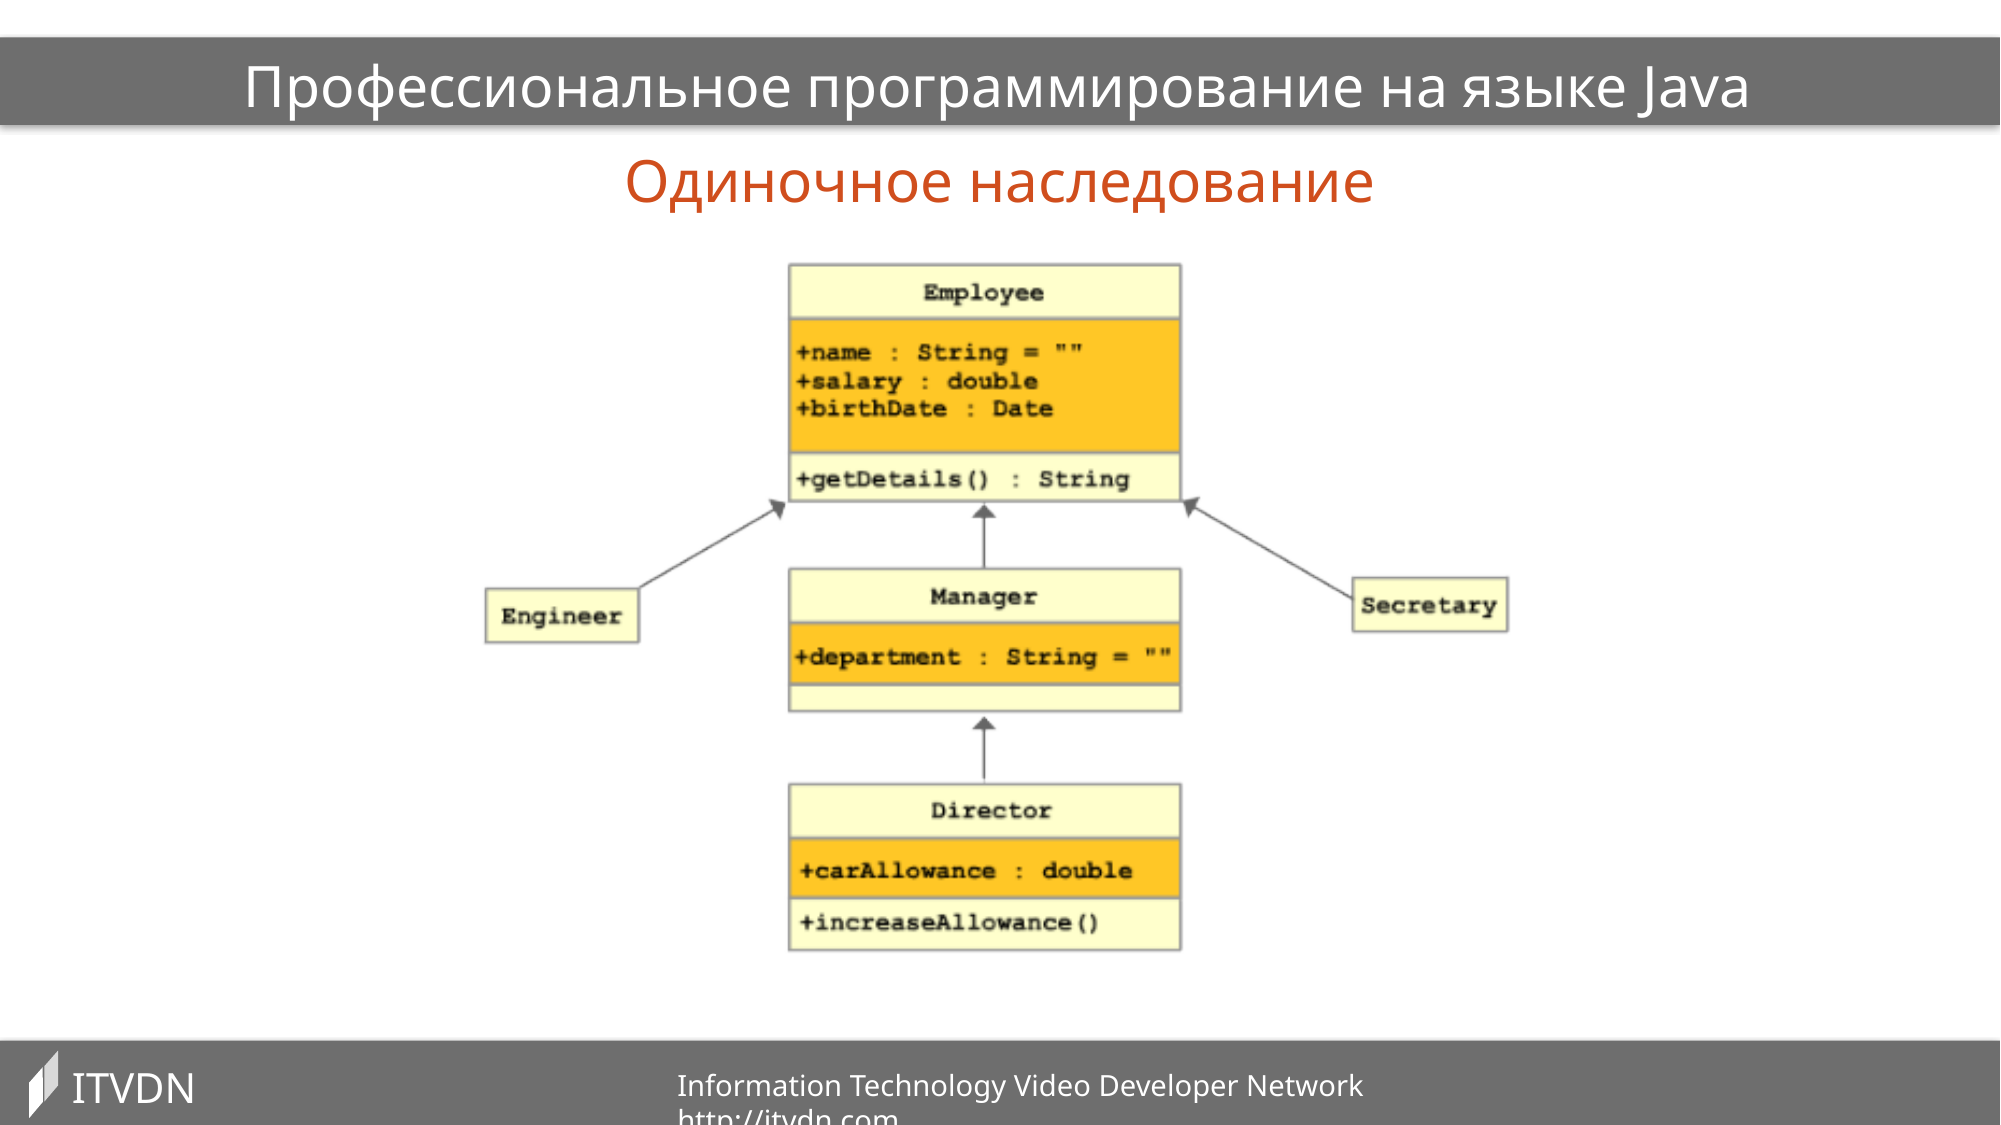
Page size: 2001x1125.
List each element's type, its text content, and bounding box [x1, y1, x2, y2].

text_box Одиночное наследование [324, 138, 1675, 225]
text_box ITVDN [62, 1054, 212, 1120]
text_box [0, 34, 2000, 128]
picture [471, 238, 1529, 971]
text_box [0, 1037, 2000, 1125]
text_box Профессиональное программирование на языке Java [207, 37, 1788, 132]
text_box Information Technology Video Developer Network http://itvdn.com [662, 1059, 1963, 1125]
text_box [28, 1050, 59, 1119]
